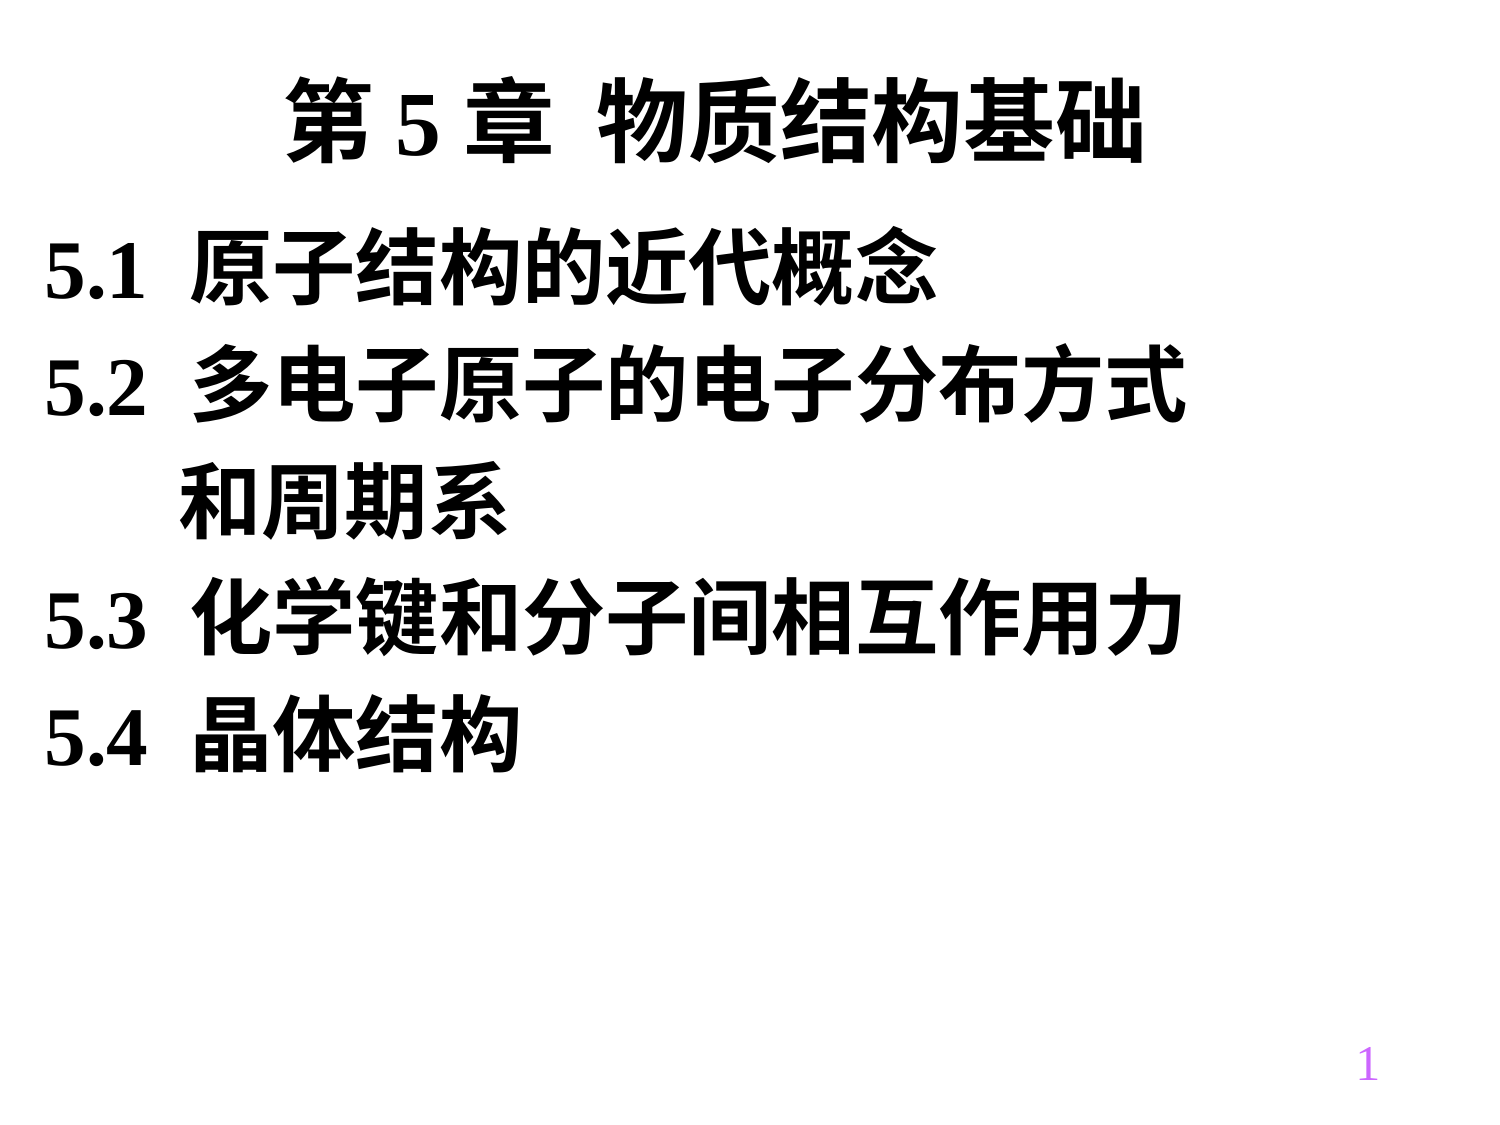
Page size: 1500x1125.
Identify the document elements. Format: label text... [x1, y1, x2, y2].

list 5.1 原子结构的近代概念 5.2 多电子原子的电子分布方式 和周期系 5.3 化学键和分子间相互作用力 5.4 晶体结构 [29, 208, 1471, 823]
title 第5章 物质结构基础 [64, 19, 1365, 219]
